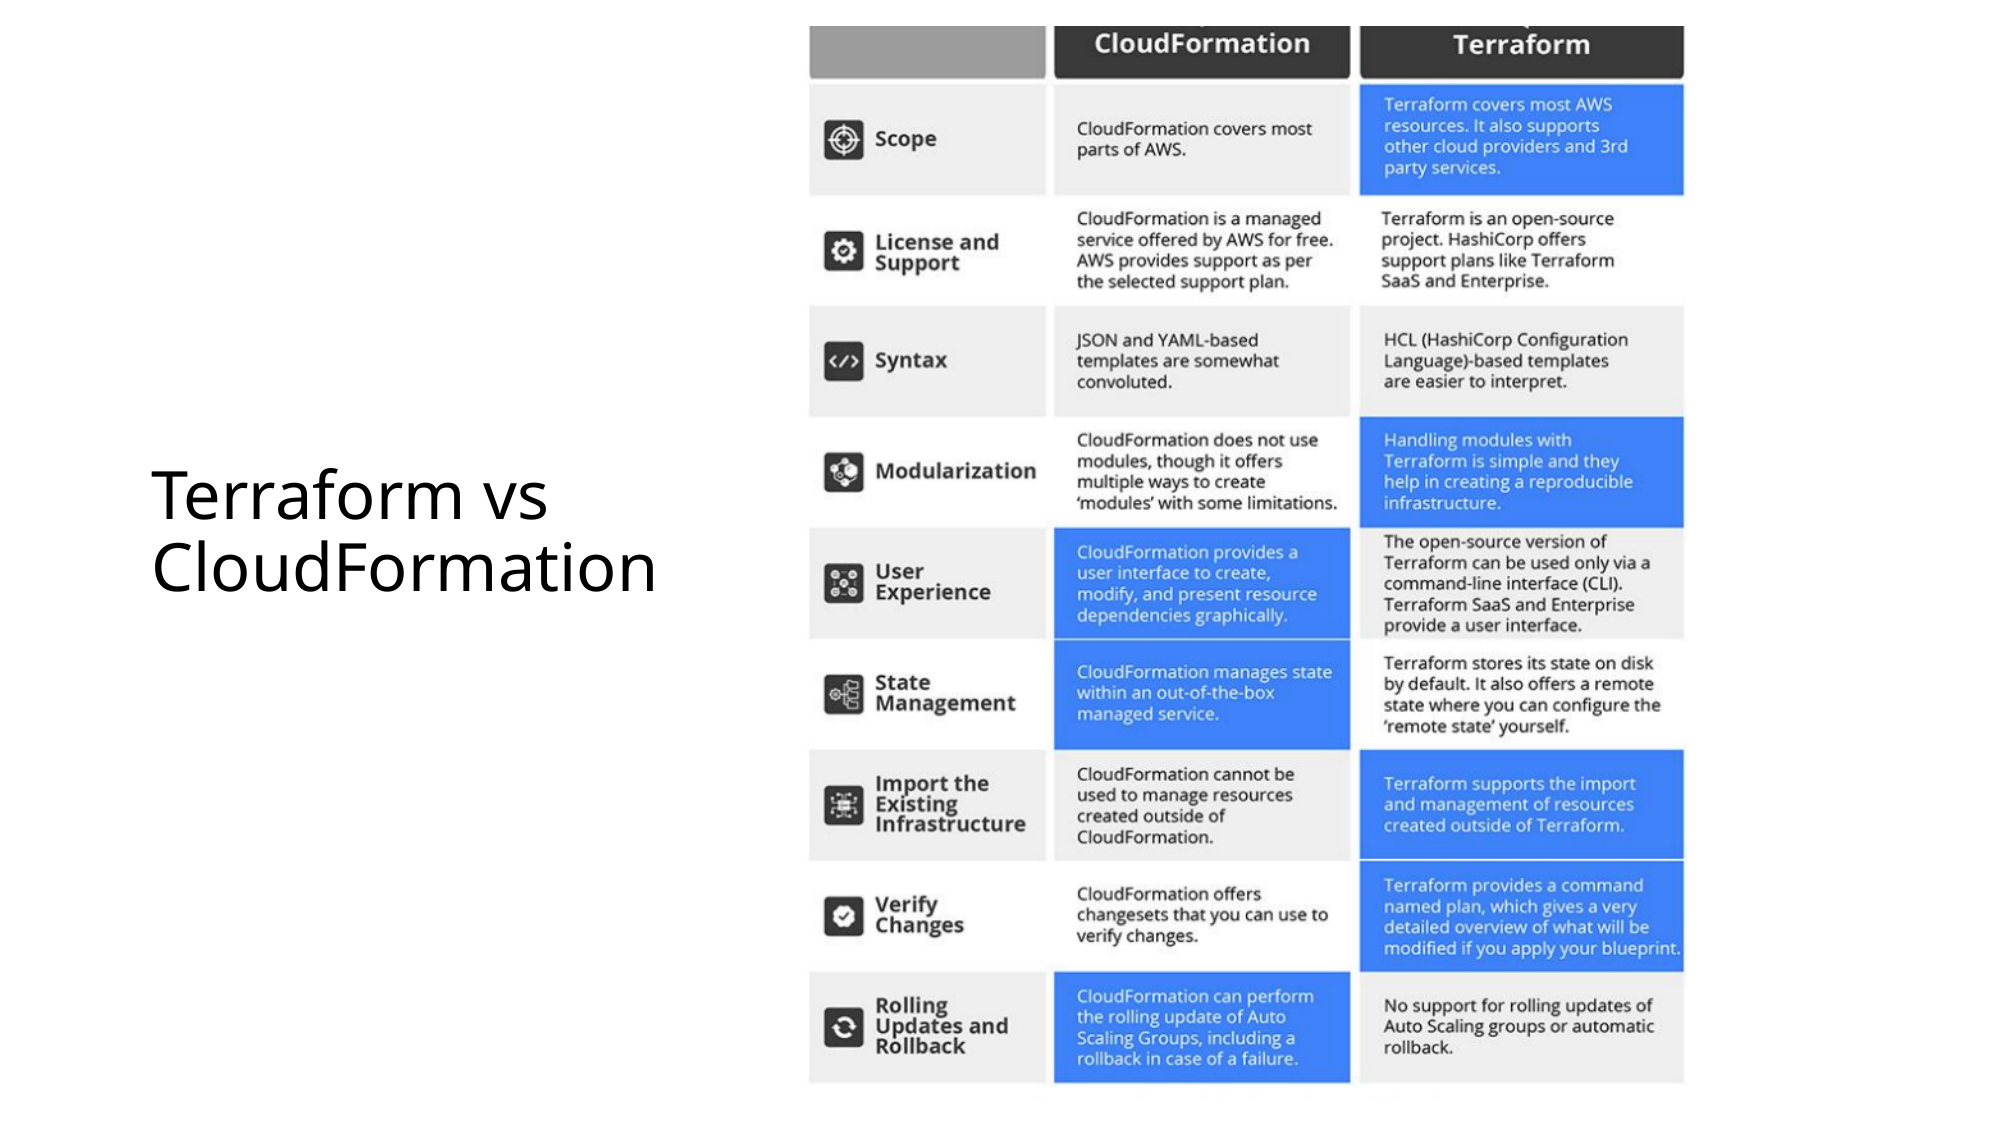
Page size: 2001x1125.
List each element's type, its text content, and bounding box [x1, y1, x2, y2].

title Terraform vs CloudFormation [136, 430, 782, 693]
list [807, 26, 1694, 1097]
